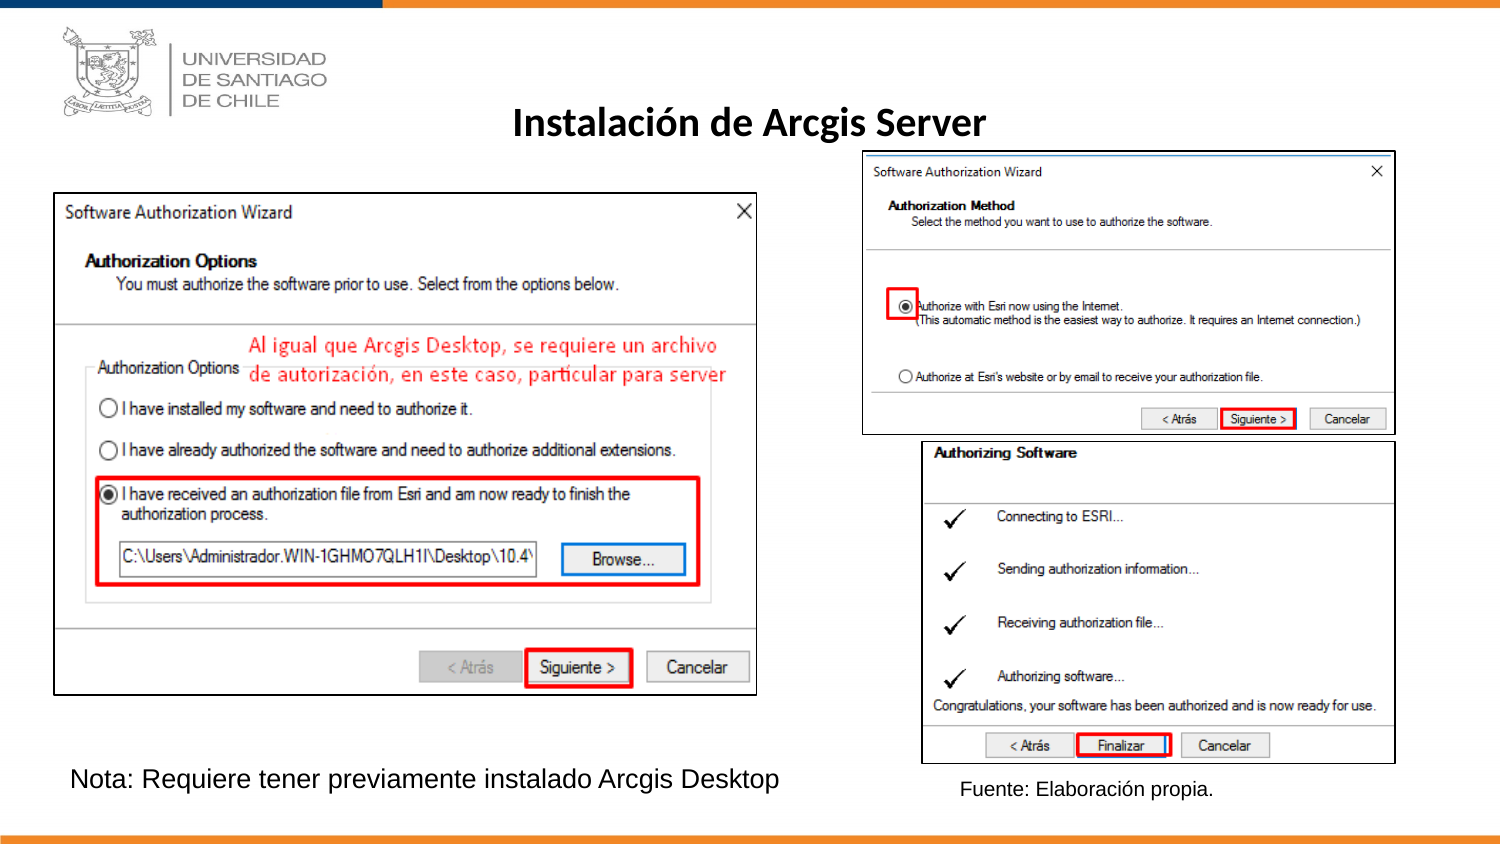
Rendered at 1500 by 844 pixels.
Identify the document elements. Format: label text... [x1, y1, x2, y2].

title Instalación de Arcgis Server [51, 72, 1449, 167]
text_box Fuente: Elaboración propia. [944, 762, 1437, 813]
picture [0, 0, 1500, 844]
text_box Nota: Requiere tener previamente instalado Arcgis Desktop [54, 741, 1453, 819]
